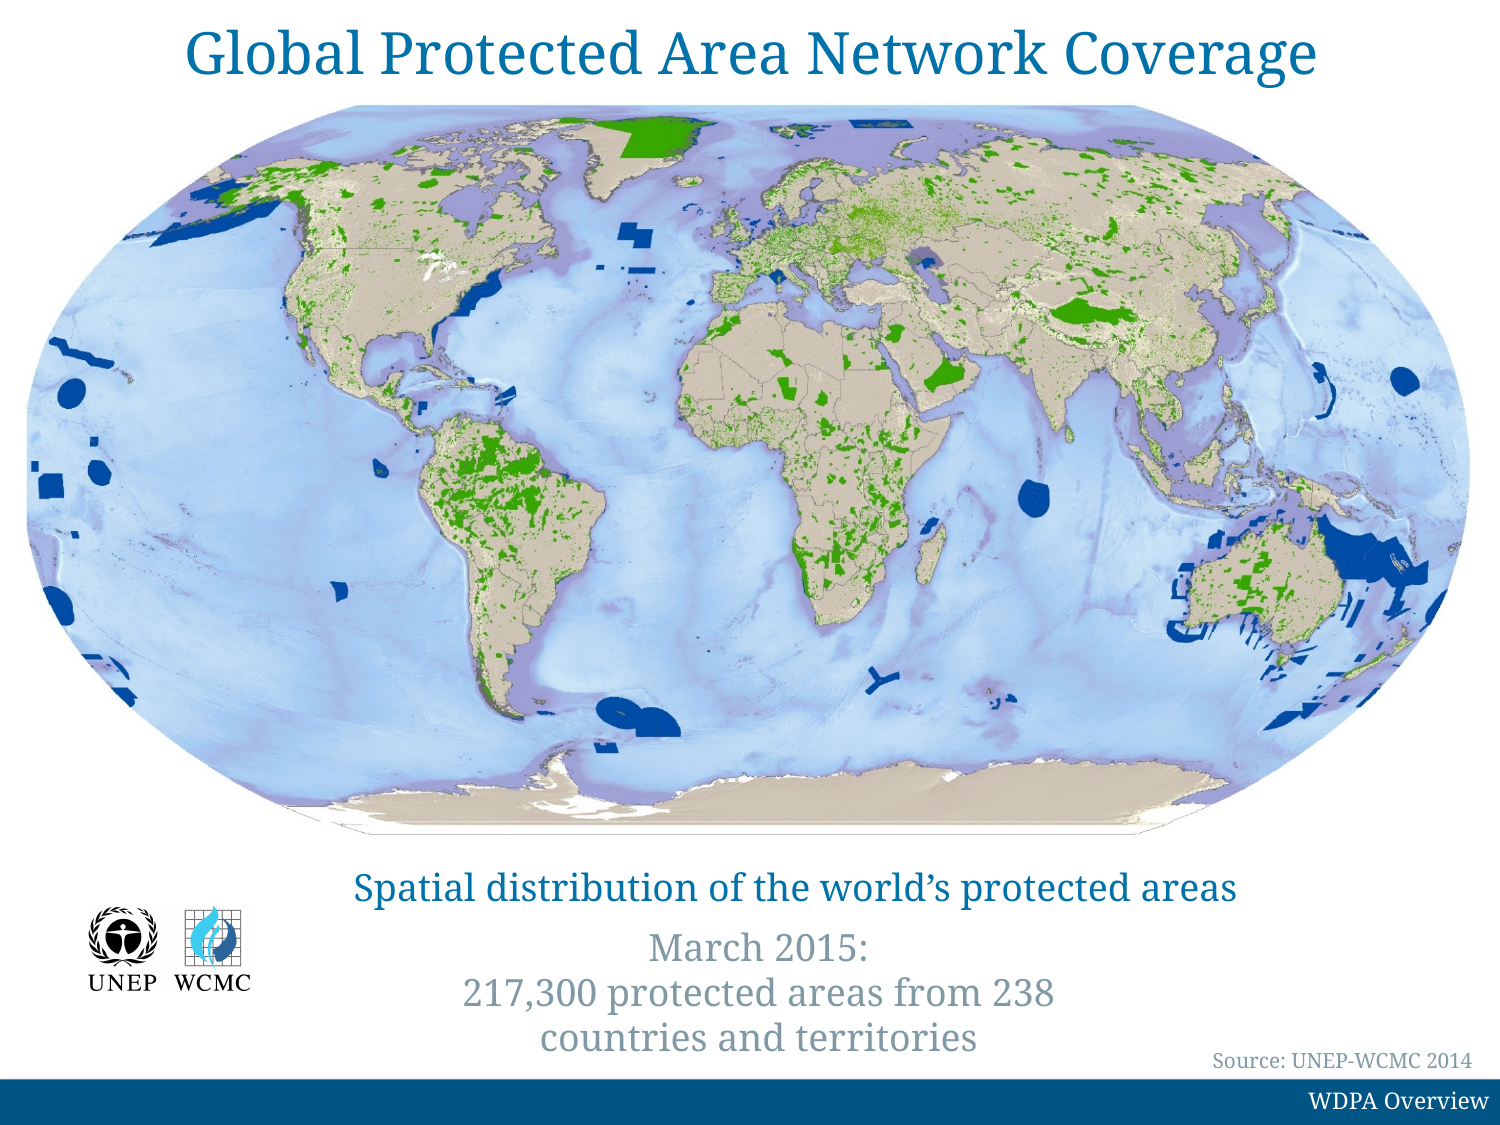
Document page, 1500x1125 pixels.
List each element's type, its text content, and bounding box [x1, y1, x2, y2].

title Global Protected Area Network Coverage [0, 0, 1500, 102]
picture [88, 905, 250, 991]
text_box Source: UNEP-WCMC 2014 [1186, 1023, 1495, 1076]
text_box Spatial distribution of the world’s protected areas [338, 866, 1253, 917]
picture [22, 88, 1482, 857]
text_box March 2015: 217,300 protected areas from 238 countries and territories [383, 917, 1134, 1067]
